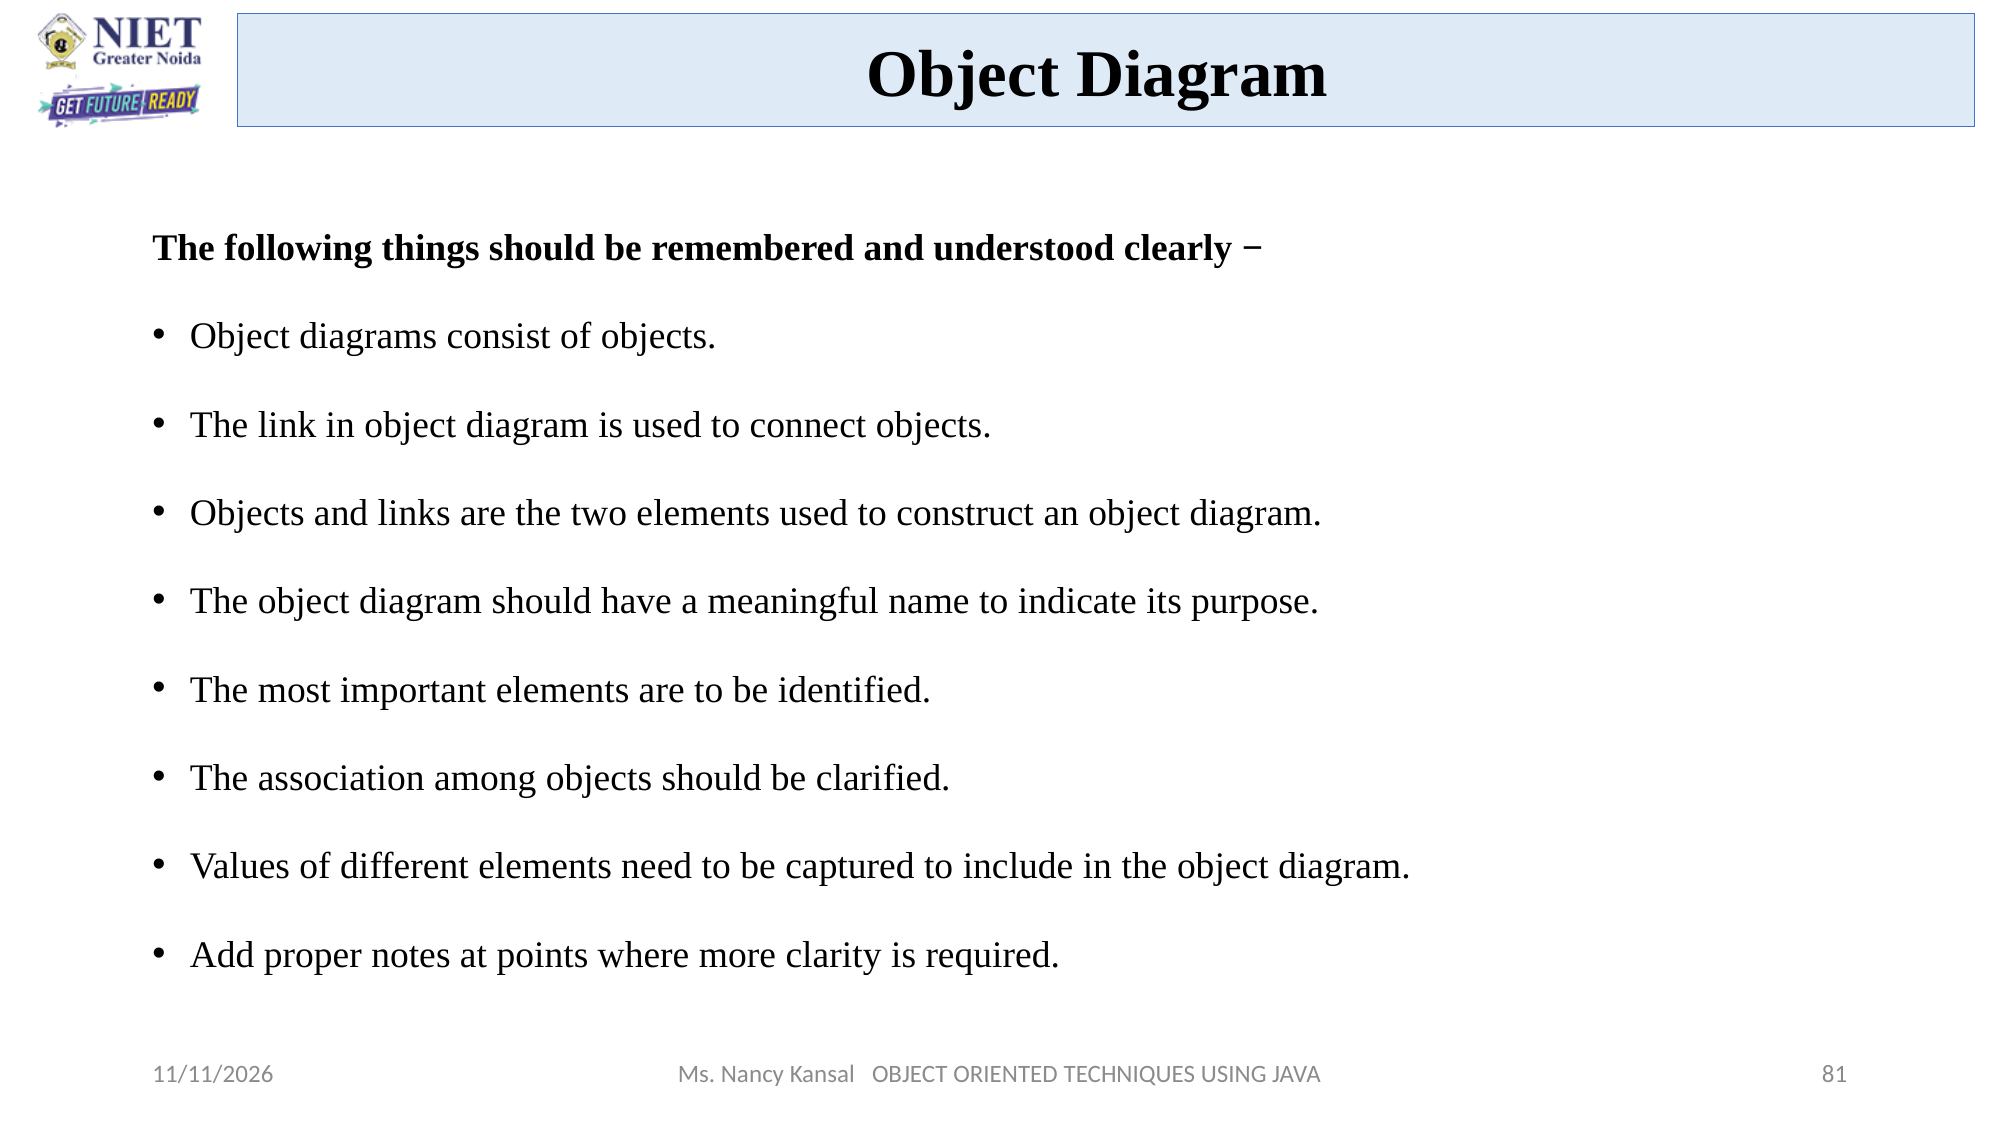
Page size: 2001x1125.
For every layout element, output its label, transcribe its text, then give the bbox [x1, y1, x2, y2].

footer Ms. Nancy Kansal OBJECT ORIENTED TECHNIQUES USING JAVA [662, 1042, 1338, 1103]
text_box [0, 2, 1975, 138]
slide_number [137, 1042, 588, 1103]
list The following things should be remembered and understood clearly − Object diagrams consist of objects. The link in object diagram is used to connect objects. Objects and links are the two elements used to construct an object diagram. The object diagram should have a meaningful name to indicate its purpose. The most important elements are to be identified. The association among objects should be clarified. Values of different elements need to be captured to include in the object diagram. Add proper notes at points where more clarity is required. [137, 192, 1863, 1042]
slide_number 81 [1412, 1042, 1863, 1103]
